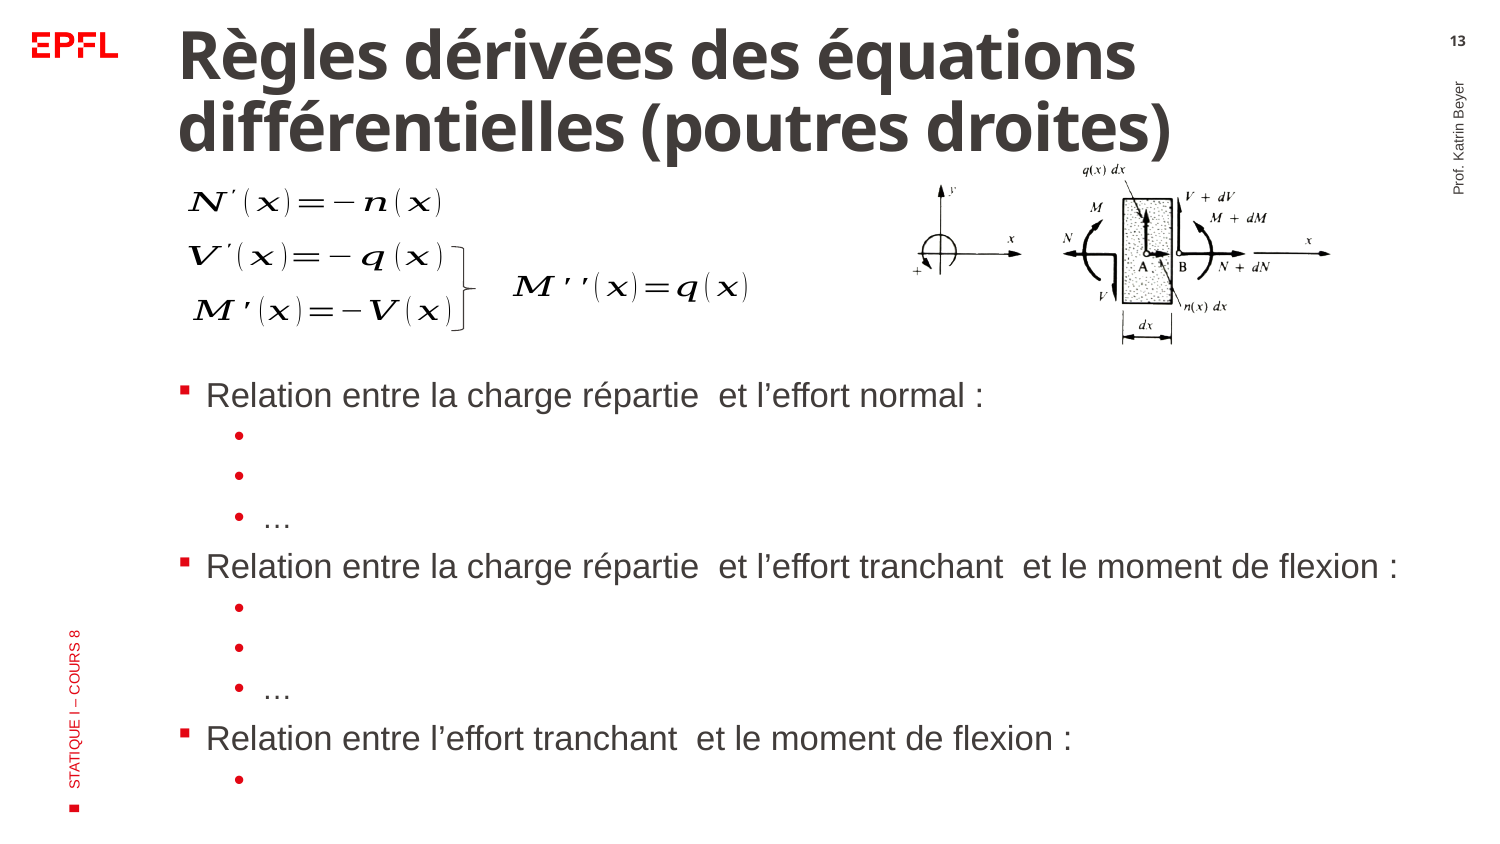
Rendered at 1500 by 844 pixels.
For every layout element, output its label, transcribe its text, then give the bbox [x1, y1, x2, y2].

slide_number STATIQUE I – COURS 8 [0, 256, 149, 805]
picture [21, 21, 129, 69]
footer Prof. Katrin Beyer [1415, 59, 1500, 641]
picture [905, 163, 1342, 348]
slide_number 13 [1415, 32, 1500, 59]
title Règles dérivées des équations différentielles (poutres droites) [148, 21, 1300, 198]
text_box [186, 185, 750, 331]
